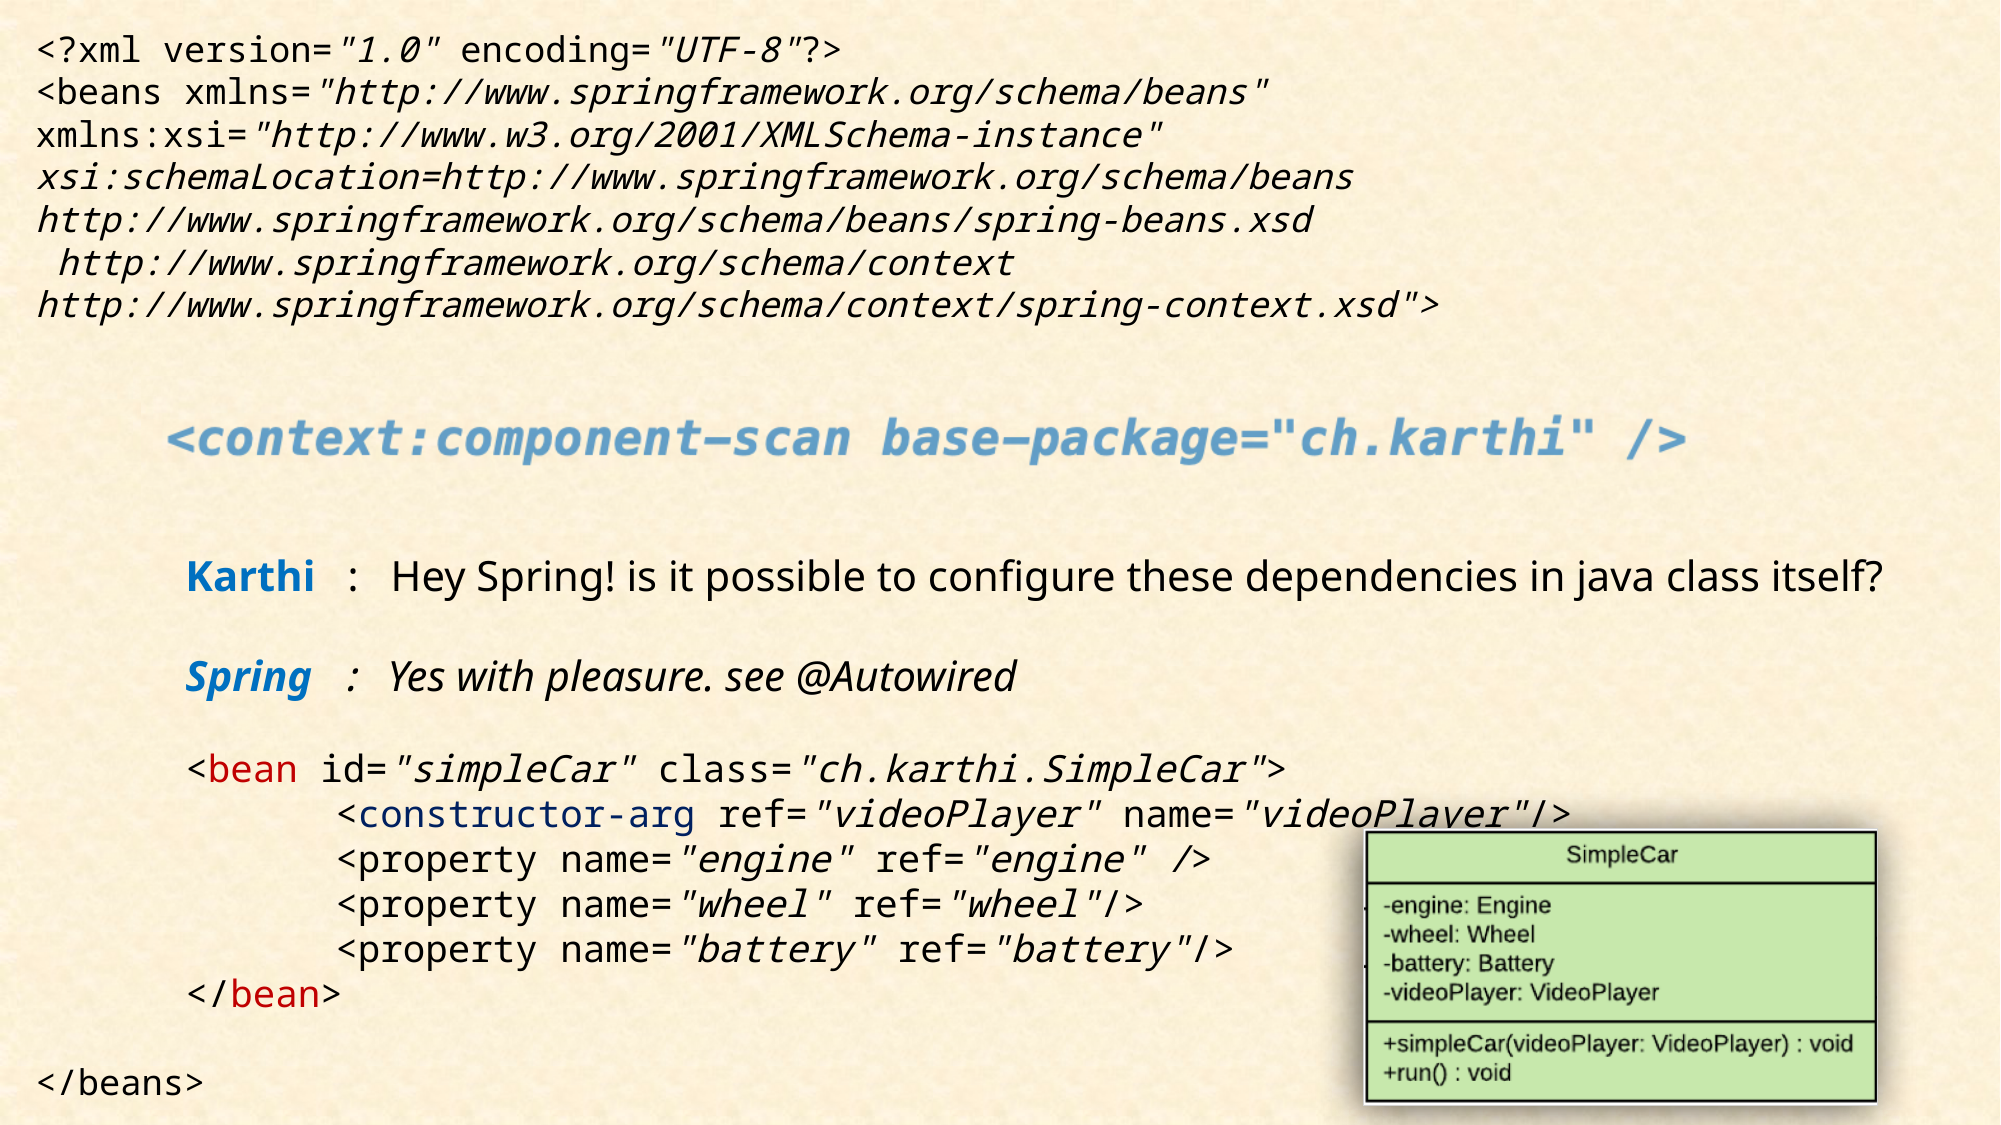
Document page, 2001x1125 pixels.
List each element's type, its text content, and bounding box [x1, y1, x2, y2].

text_box <?xml version="1.0" encoding="UTF-8"?> <beans xmlns="http://www.springframework.org/schema/beans" xmlns:xsi="http://www.w3.org/2001/XMLSchema-instance" xsi:schemaLocation=http://www.springframework.org/schema/beans http://www.springframework.org/schema/beans/spring-beans.xsd http://www.springframework.org/schema/context http://www.springframework.org/schema/context/spring-context.xsd"> Karthi : Hey Spring! is it possible to configure these dependencies in java class itself? Spring : Yes with pleasure. see @Autowired <bean id="simpleCar" class="ch.karthi.SimpleCar"> <constructor-arg ref="videoPlayer" name="videoPlayer"/> <property name="engine" ref="engine" /> <property name="wheel" ref="wheel"/> <property name="battery" ref="battery"/> </bean> </beans> [20, 19, 2000, 1110]
picture [0, 0, 2001, 1125]
